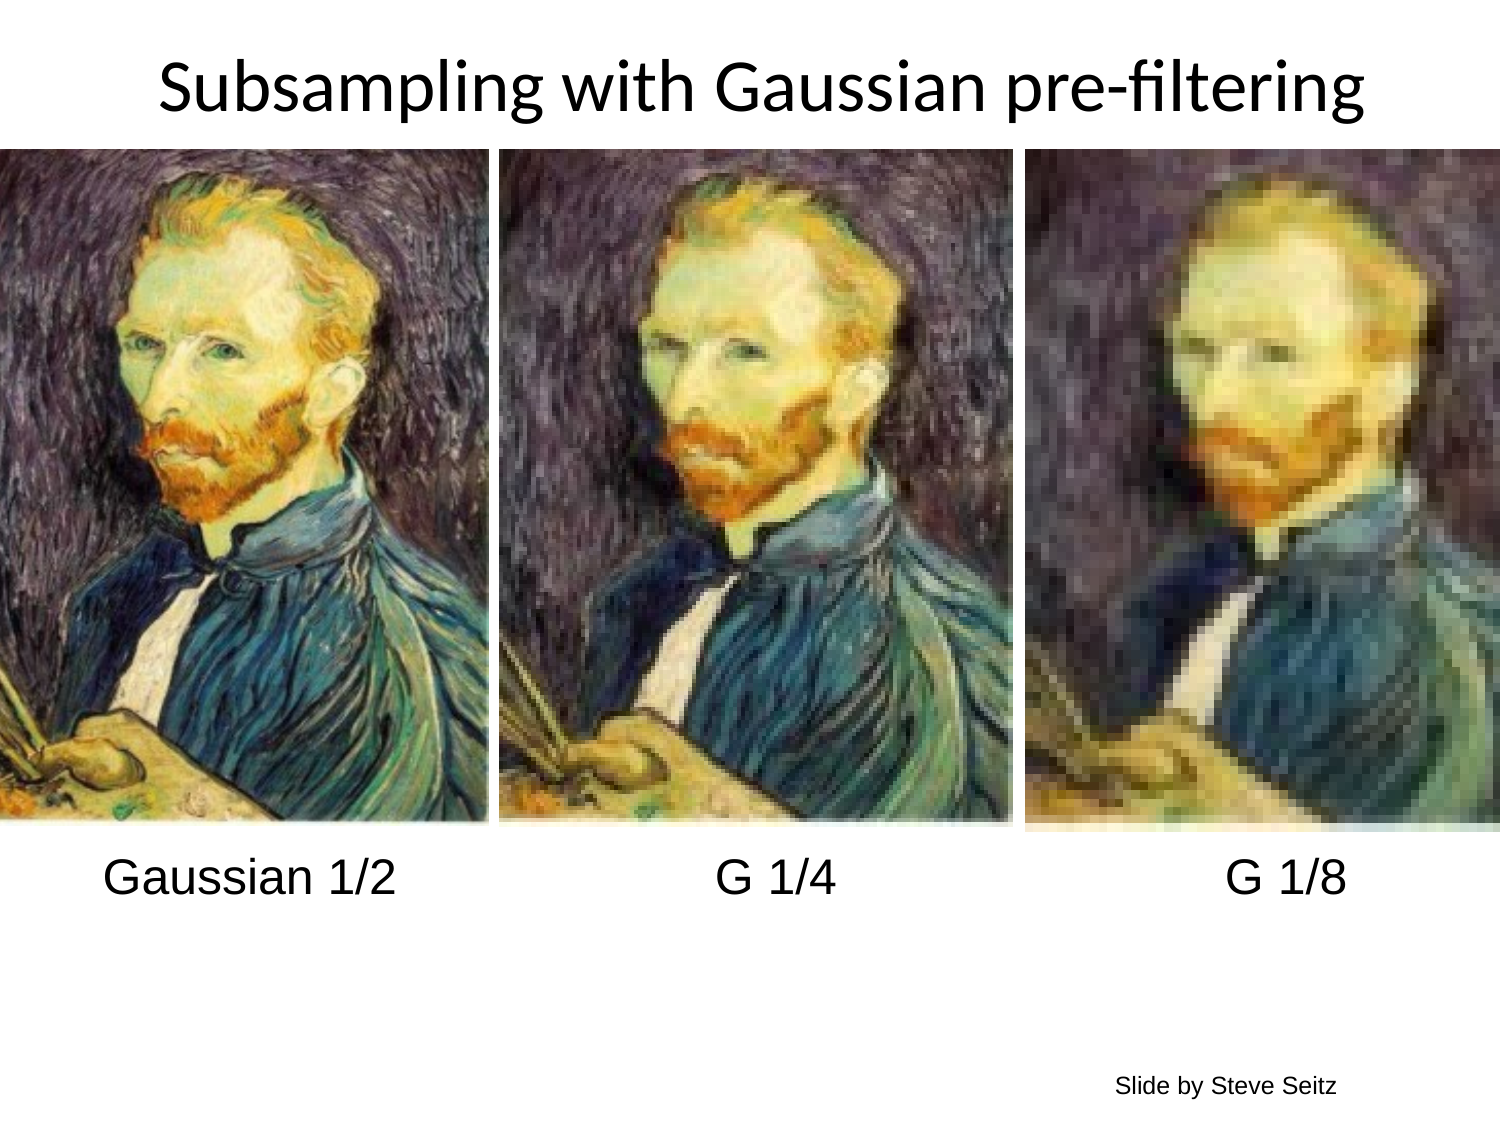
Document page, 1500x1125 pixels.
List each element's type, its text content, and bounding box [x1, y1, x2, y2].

text_box Gaussian 1/2 [87, 837, 413, 913]
title Subsampling with Gaussian pre-filtering [112, 12, 1413, 150]
text_box G 1/8 [1210, 841, 1363, 913]
text_box G 1/4 [699, 837, 867, 913]
picture [499, 149, 1013, 828]
text_box Slide by Steve Seitz [1100, 1062, 1490, 1108]
picture [1024, 149, 1500, 833]
picture [0, 149, 489, 827]
